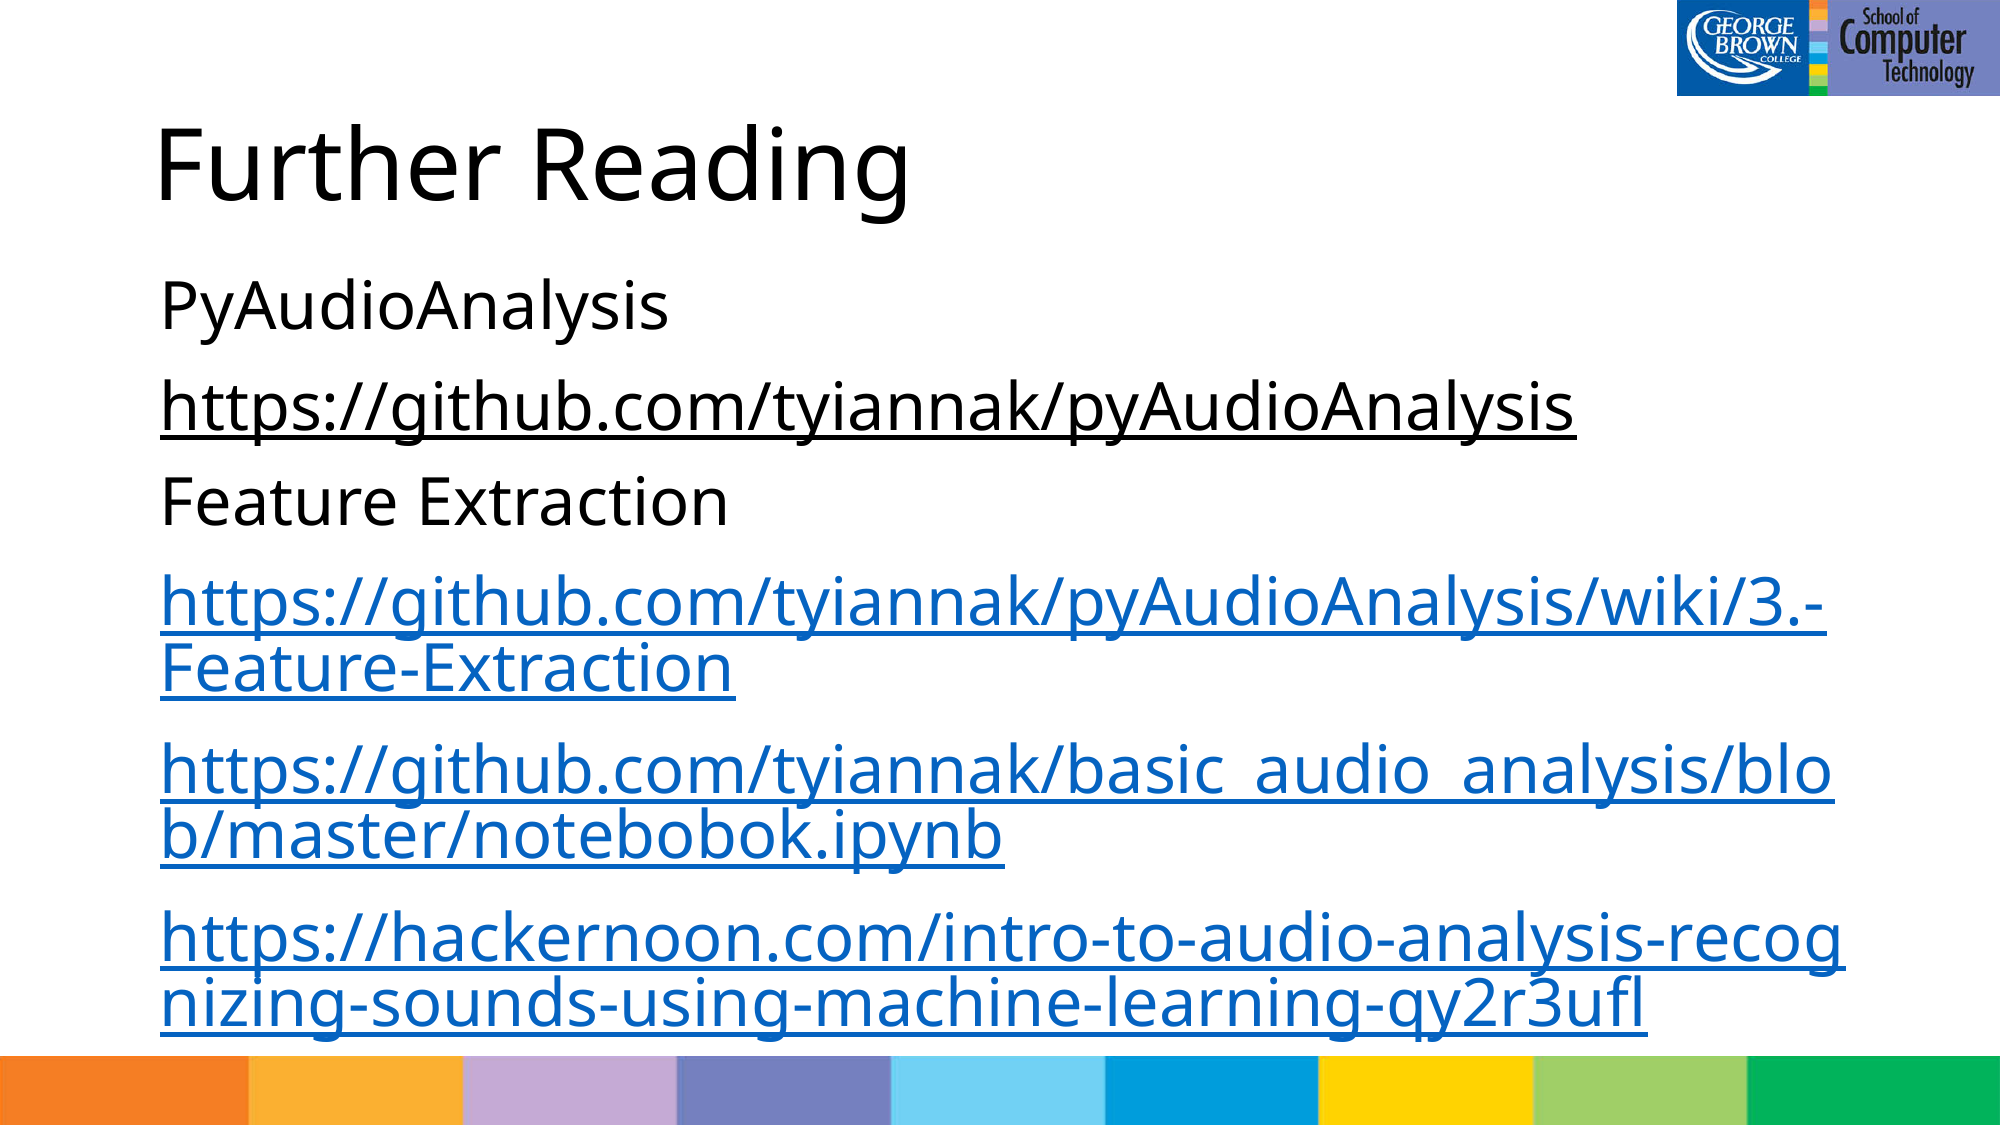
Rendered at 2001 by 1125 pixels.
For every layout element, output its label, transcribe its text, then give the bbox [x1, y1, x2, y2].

picture [0, 1056, 1105, 1125]
title Further Reading [137, 59, 1863, 278]
list PyAudioAnalysis https://github.com/tyiannak/pyAudioAnalysis Feature Extraction https://github.com/tyiannak/pyAudioAnalysis/wiki/3.-Feature-Extraction https://github.com/tyiannak/basic_audio_analysis/blob/master/notebobok.ipynb https://hackernoon.com/intro-to-audio-analysis-recognizing-sounds-using-machine-learning-qy2r3ufl [145, 264, 1865, 934]
picture [1677, 0, 2000, 96]
picture [1318, 1056, 2000, 1125]
